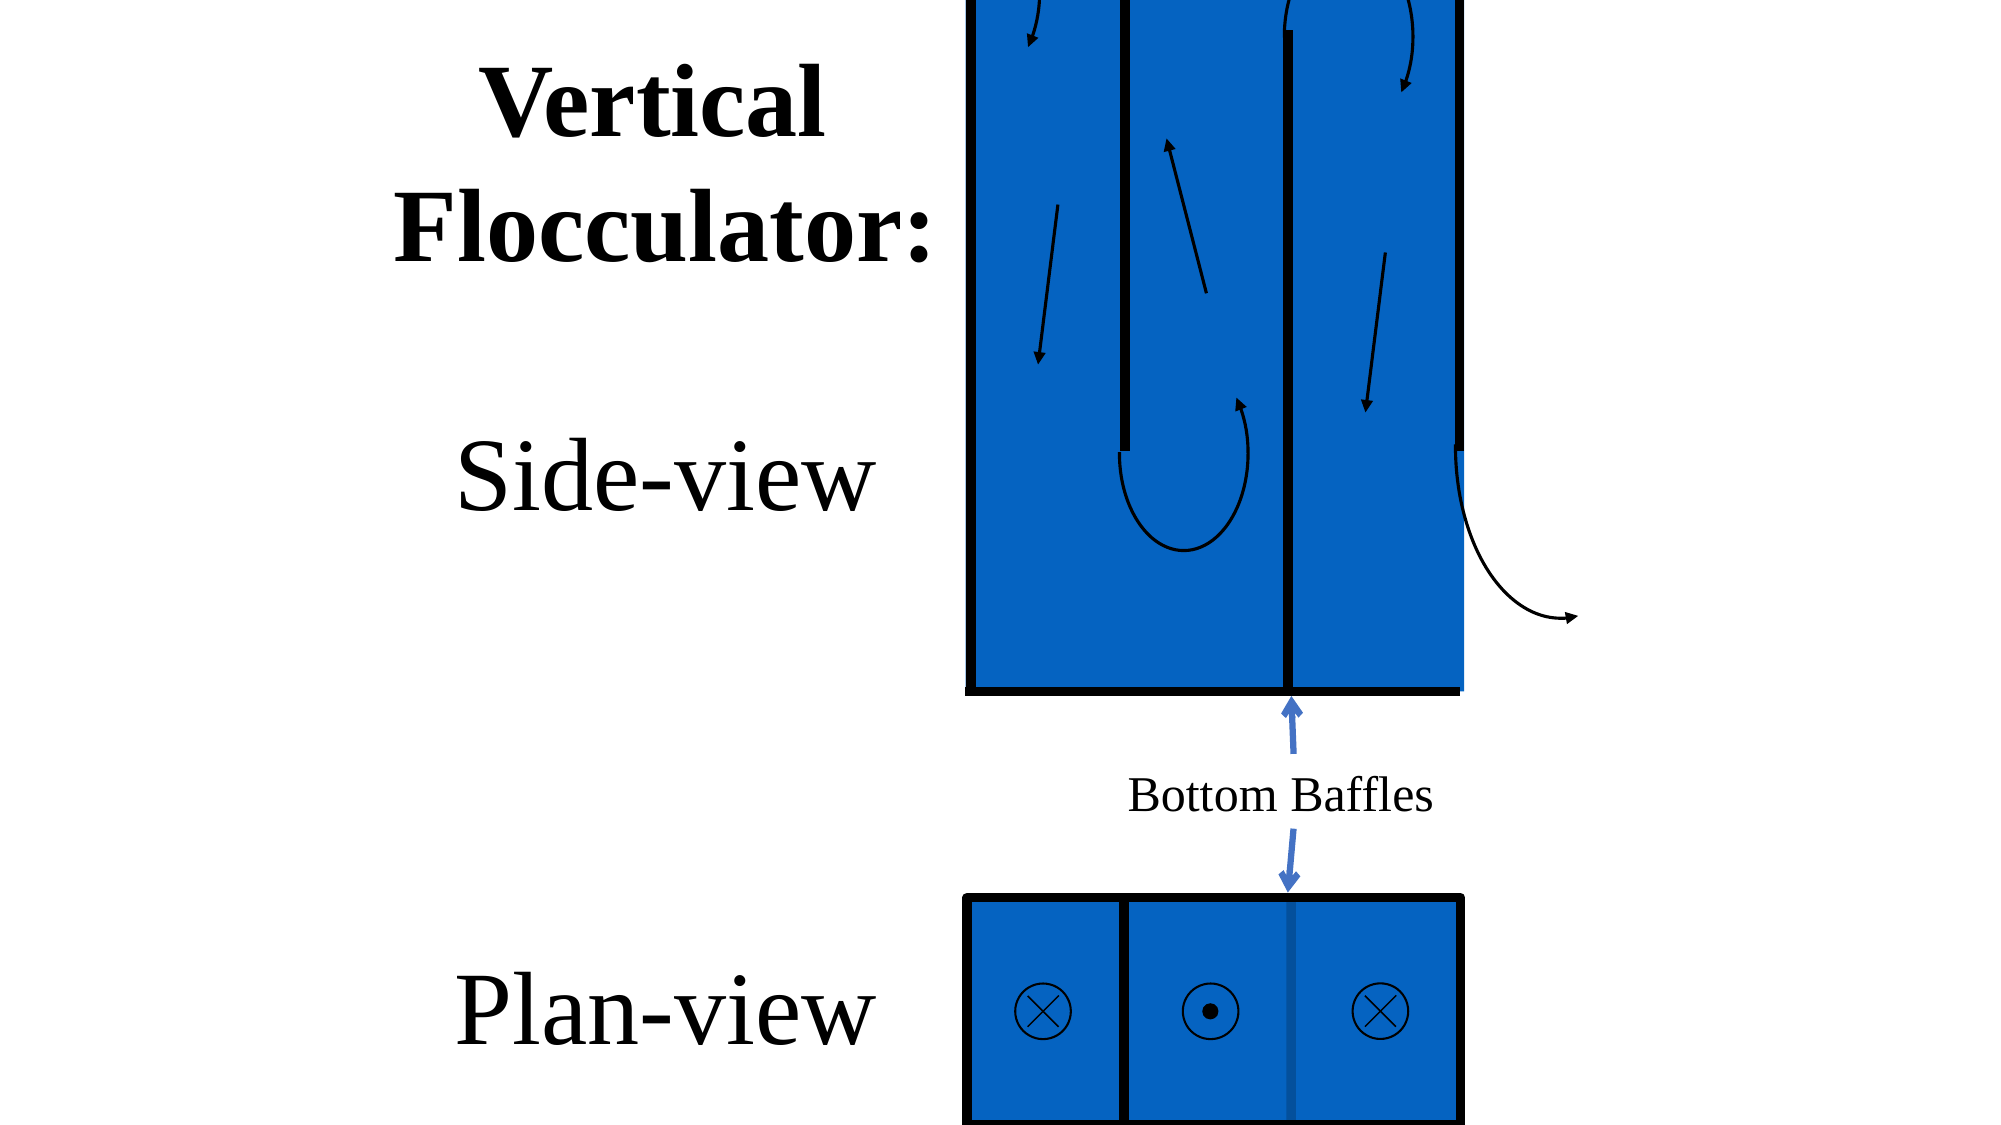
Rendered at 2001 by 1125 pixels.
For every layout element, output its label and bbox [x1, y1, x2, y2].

text_box [376, 0, 1667, 1125]
